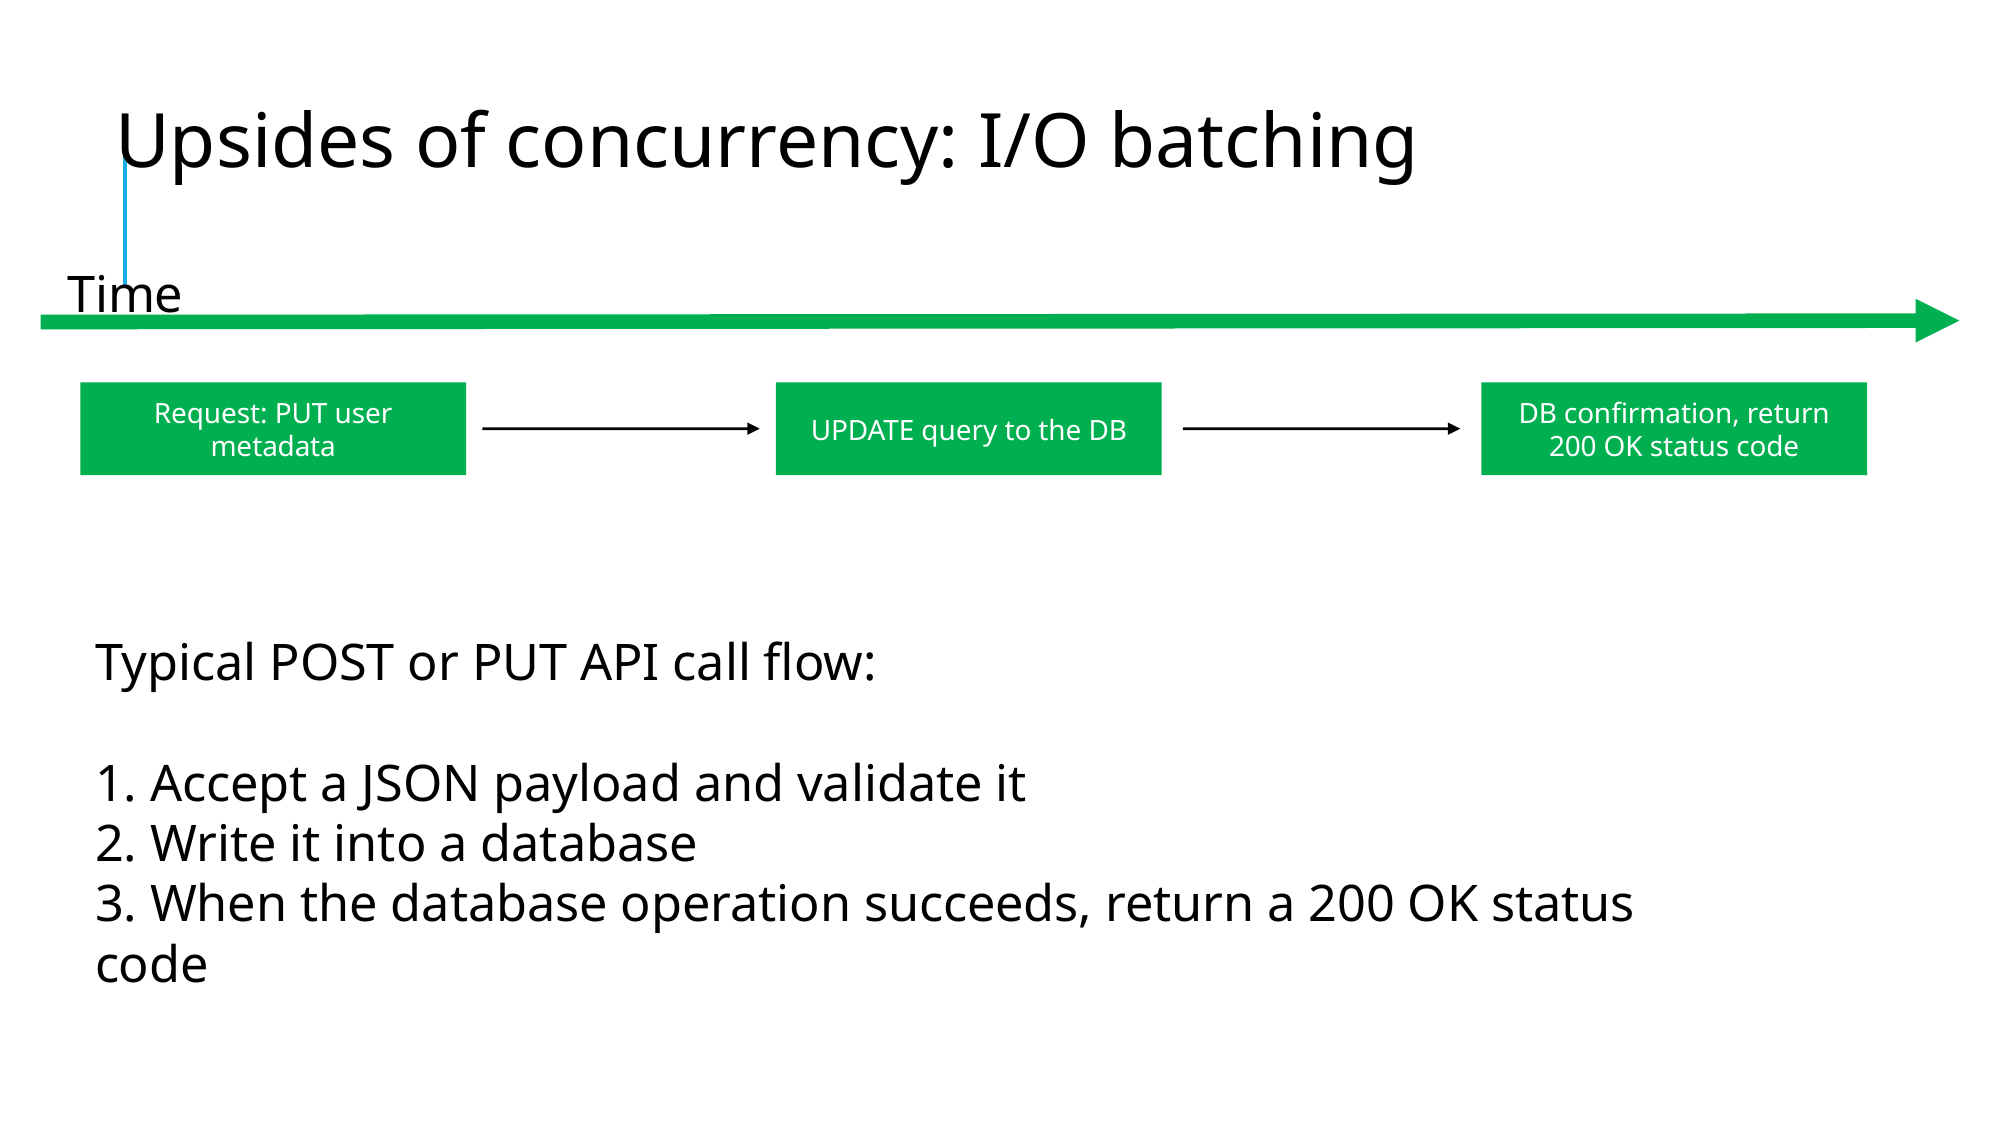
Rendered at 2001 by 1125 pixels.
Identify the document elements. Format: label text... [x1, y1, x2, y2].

text_box DB confirmation, return 200 OK status code [1480, 381, 1868, 476]
text_box Request: PUT user metadata [79, 381, 467, 476]
text_box Typical POST or PUT API call flow: 1. Accept a JSON payload and validate it 2. Write it into a database 3. When the database operation succeeds, return a 200 OK status code [80, 622, 1764, 1000]
text_box Time [52, 254, 340, 315]
text_box UPDATE query to the DB [775, 381, 1163, 476]
text_box Upsides of concurrency: I/O batching [102, 85, 1825, 299]
